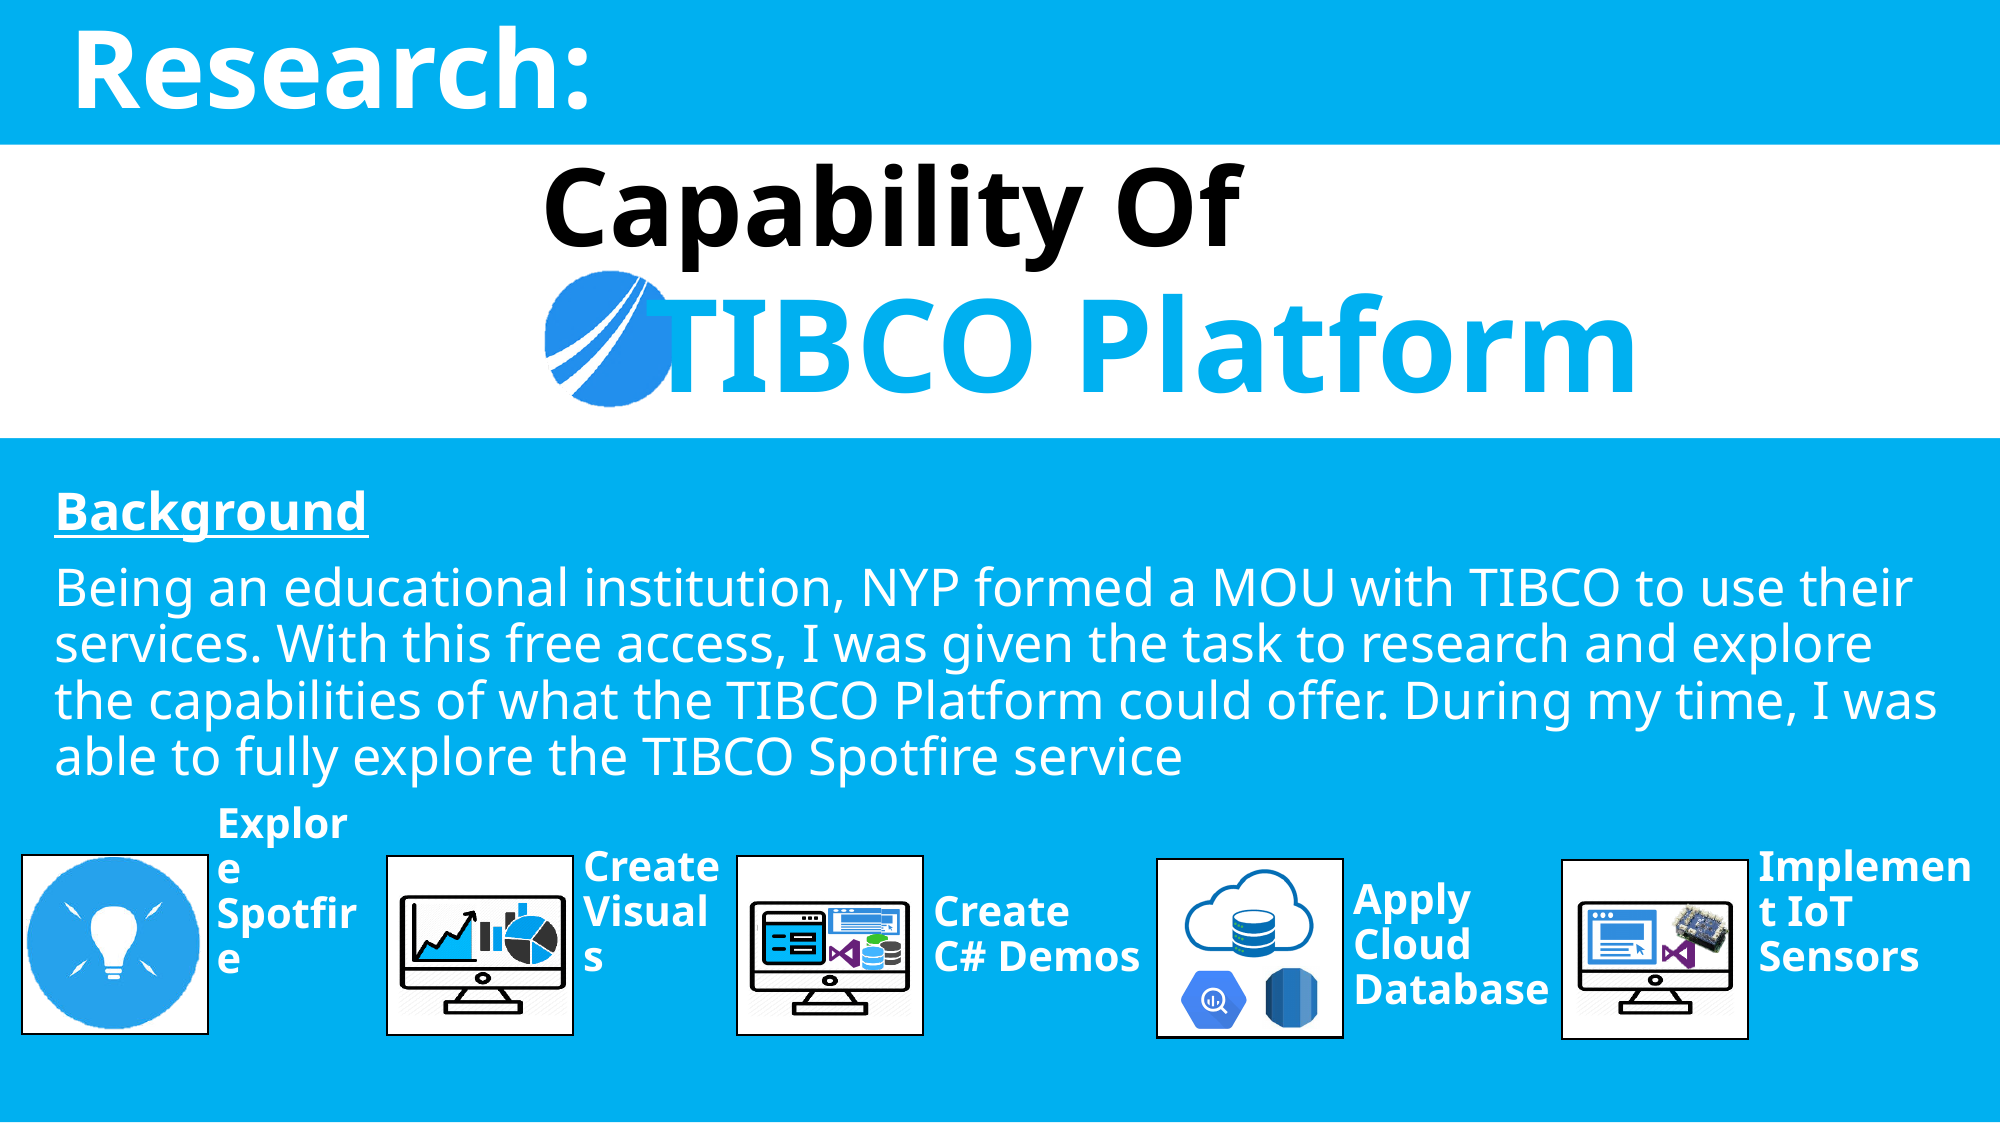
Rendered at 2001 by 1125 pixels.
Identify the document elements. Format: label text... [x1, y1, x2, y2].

text_box [0, 144, 2000, 439]
text_box Capability Of [417, 144, 1365, 278]
title Research: [18, 2, 645, 140]
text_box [21, 841, 383, 1035]
text_box [0, 439, 2000, 1123]
text_box TIBCO Platform [606, 251, 1682, 428]
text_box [1156, 858, 1570, 1038]
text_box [1561, 839, 1996, 1040]
picture [521, 251, 696, 427]
text_box Being an educational institution, NYP formed a MOU with TIBCO to use their services. With this free access, I was given the task to research and explore the capabilities of what the TIBCO Platform could offer. During my time, I was able to fully explore the TIBCO Spotfire service [39, 555, 1958, 795]
text_box Background [39, 459, 418, 550]
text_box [736, 839, 1164, 1035]
text_box [0, 0, 2000, 144]
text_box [386, 839, 736, 1035]
